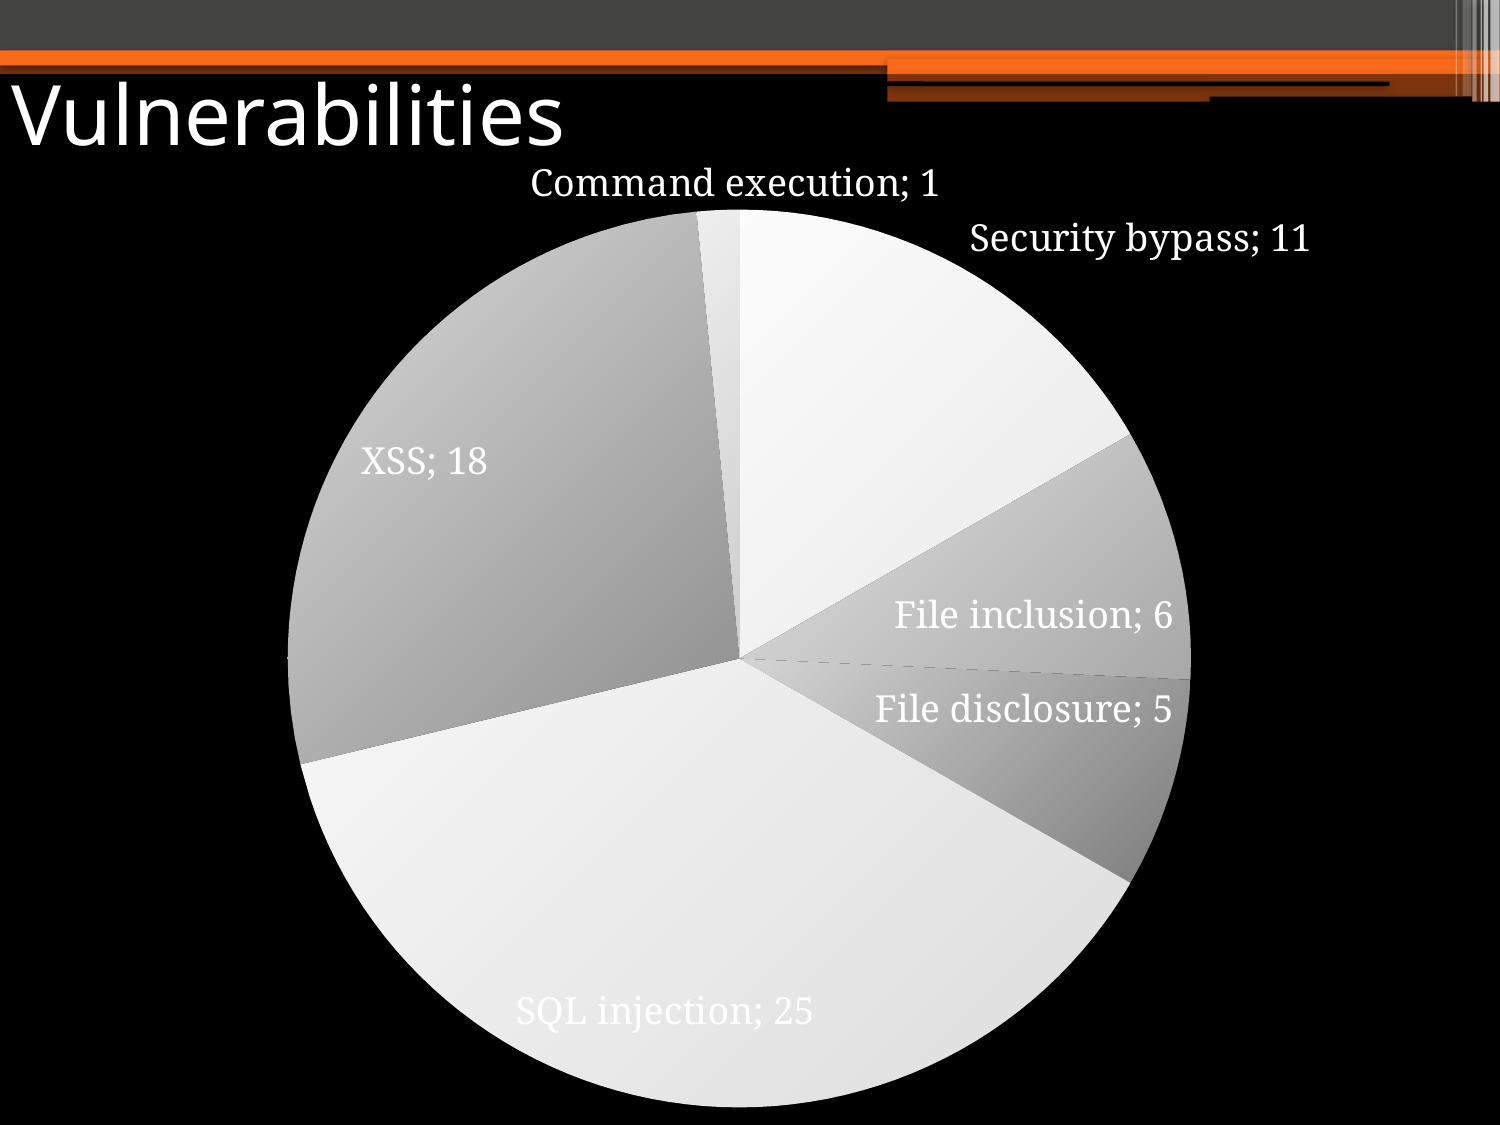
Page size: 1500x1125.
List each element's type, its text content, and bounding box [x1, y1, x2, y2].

title Vulnerabilities [0, 24, 1347, 145]
chart [0, 149, 1500, 1125]
